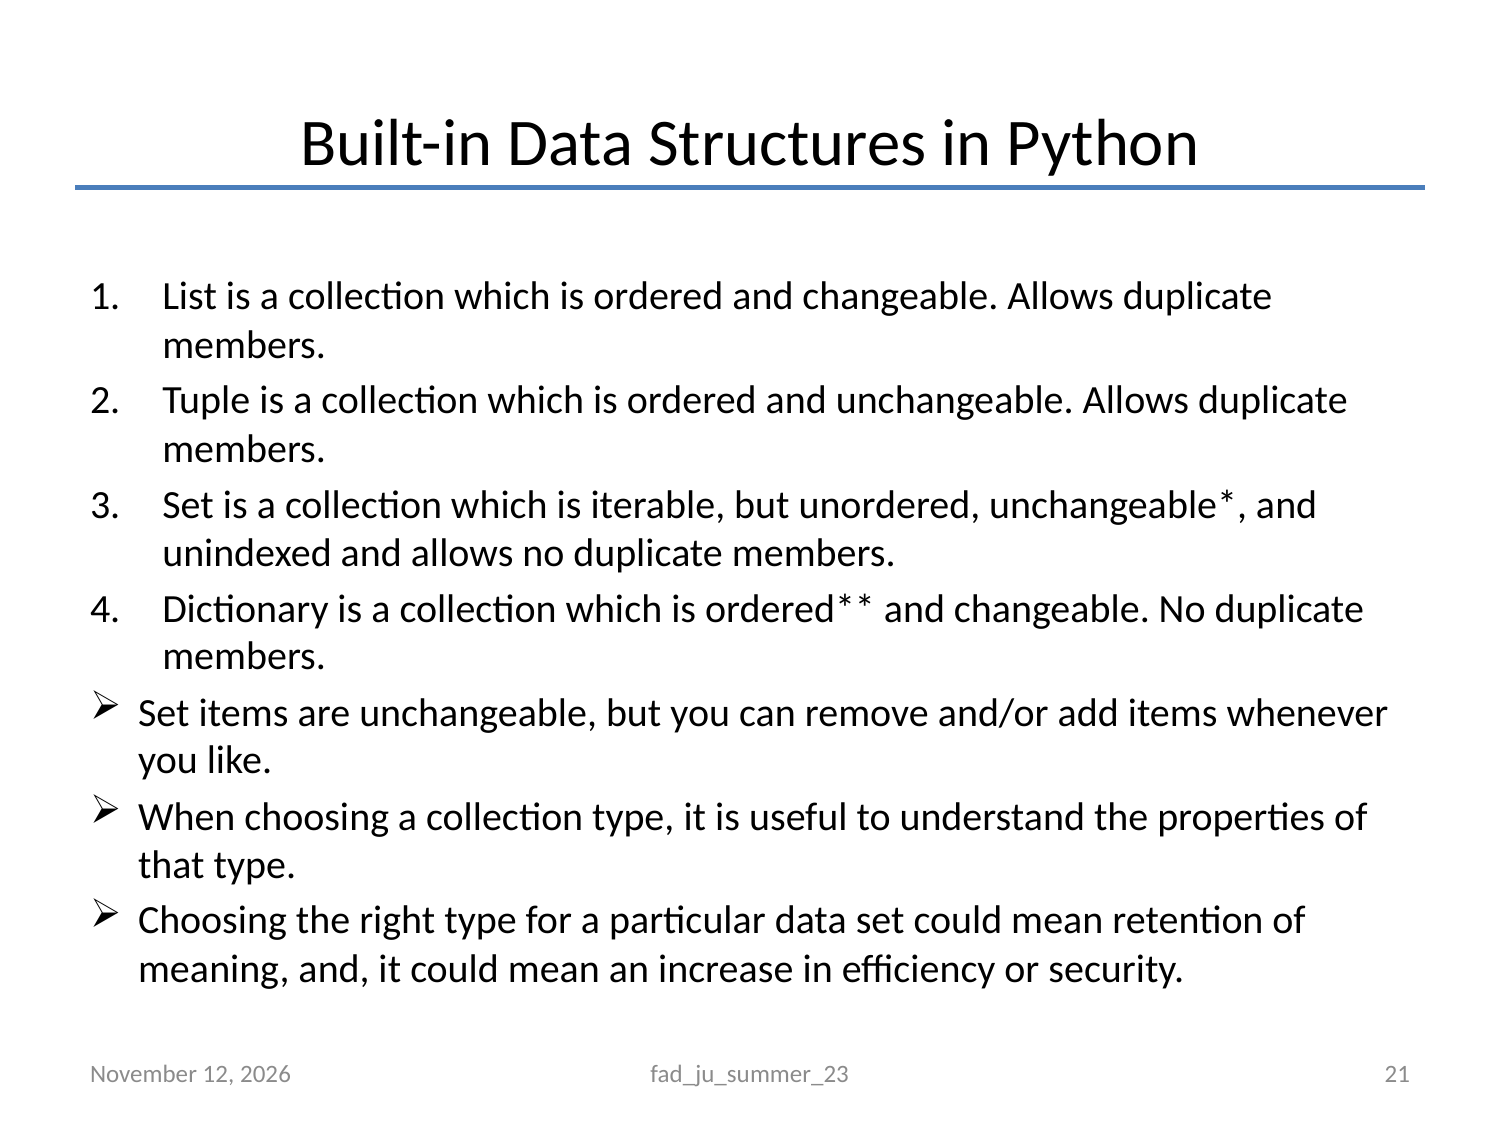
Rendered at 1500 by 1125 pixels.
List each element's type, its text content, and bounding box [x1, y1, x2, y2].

title Built-in Data Structures in Python [75, 45, 1425, 233]
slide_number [75, 1042, 425, 1103]
list List is a collection which is ordered and changeable. Allows duplicate members. Tuple is a collection which is ordered and unchangeable. Allows duplicate members. Set is a collection which is iterable, but unordered, unchangeable*, and unindexed and allows no duplicate members. Dictionary is a collection which is ordered** and changeable. No duplicate members. Set items are unchangeable, but you can remove and/or add items whenever you like. When choosing a collection type, it is useful to understand the properties of that type. Choosing the right type for a particular data set could mean retention of meaning, and, it could mean an increase in efficiency or security. [75, 262, 1425, 1005]
footer fad_ju_summer_23 [512, 1042, 988, 1103]
slide_number 21 [1074, 1042, 1425, 1103]
